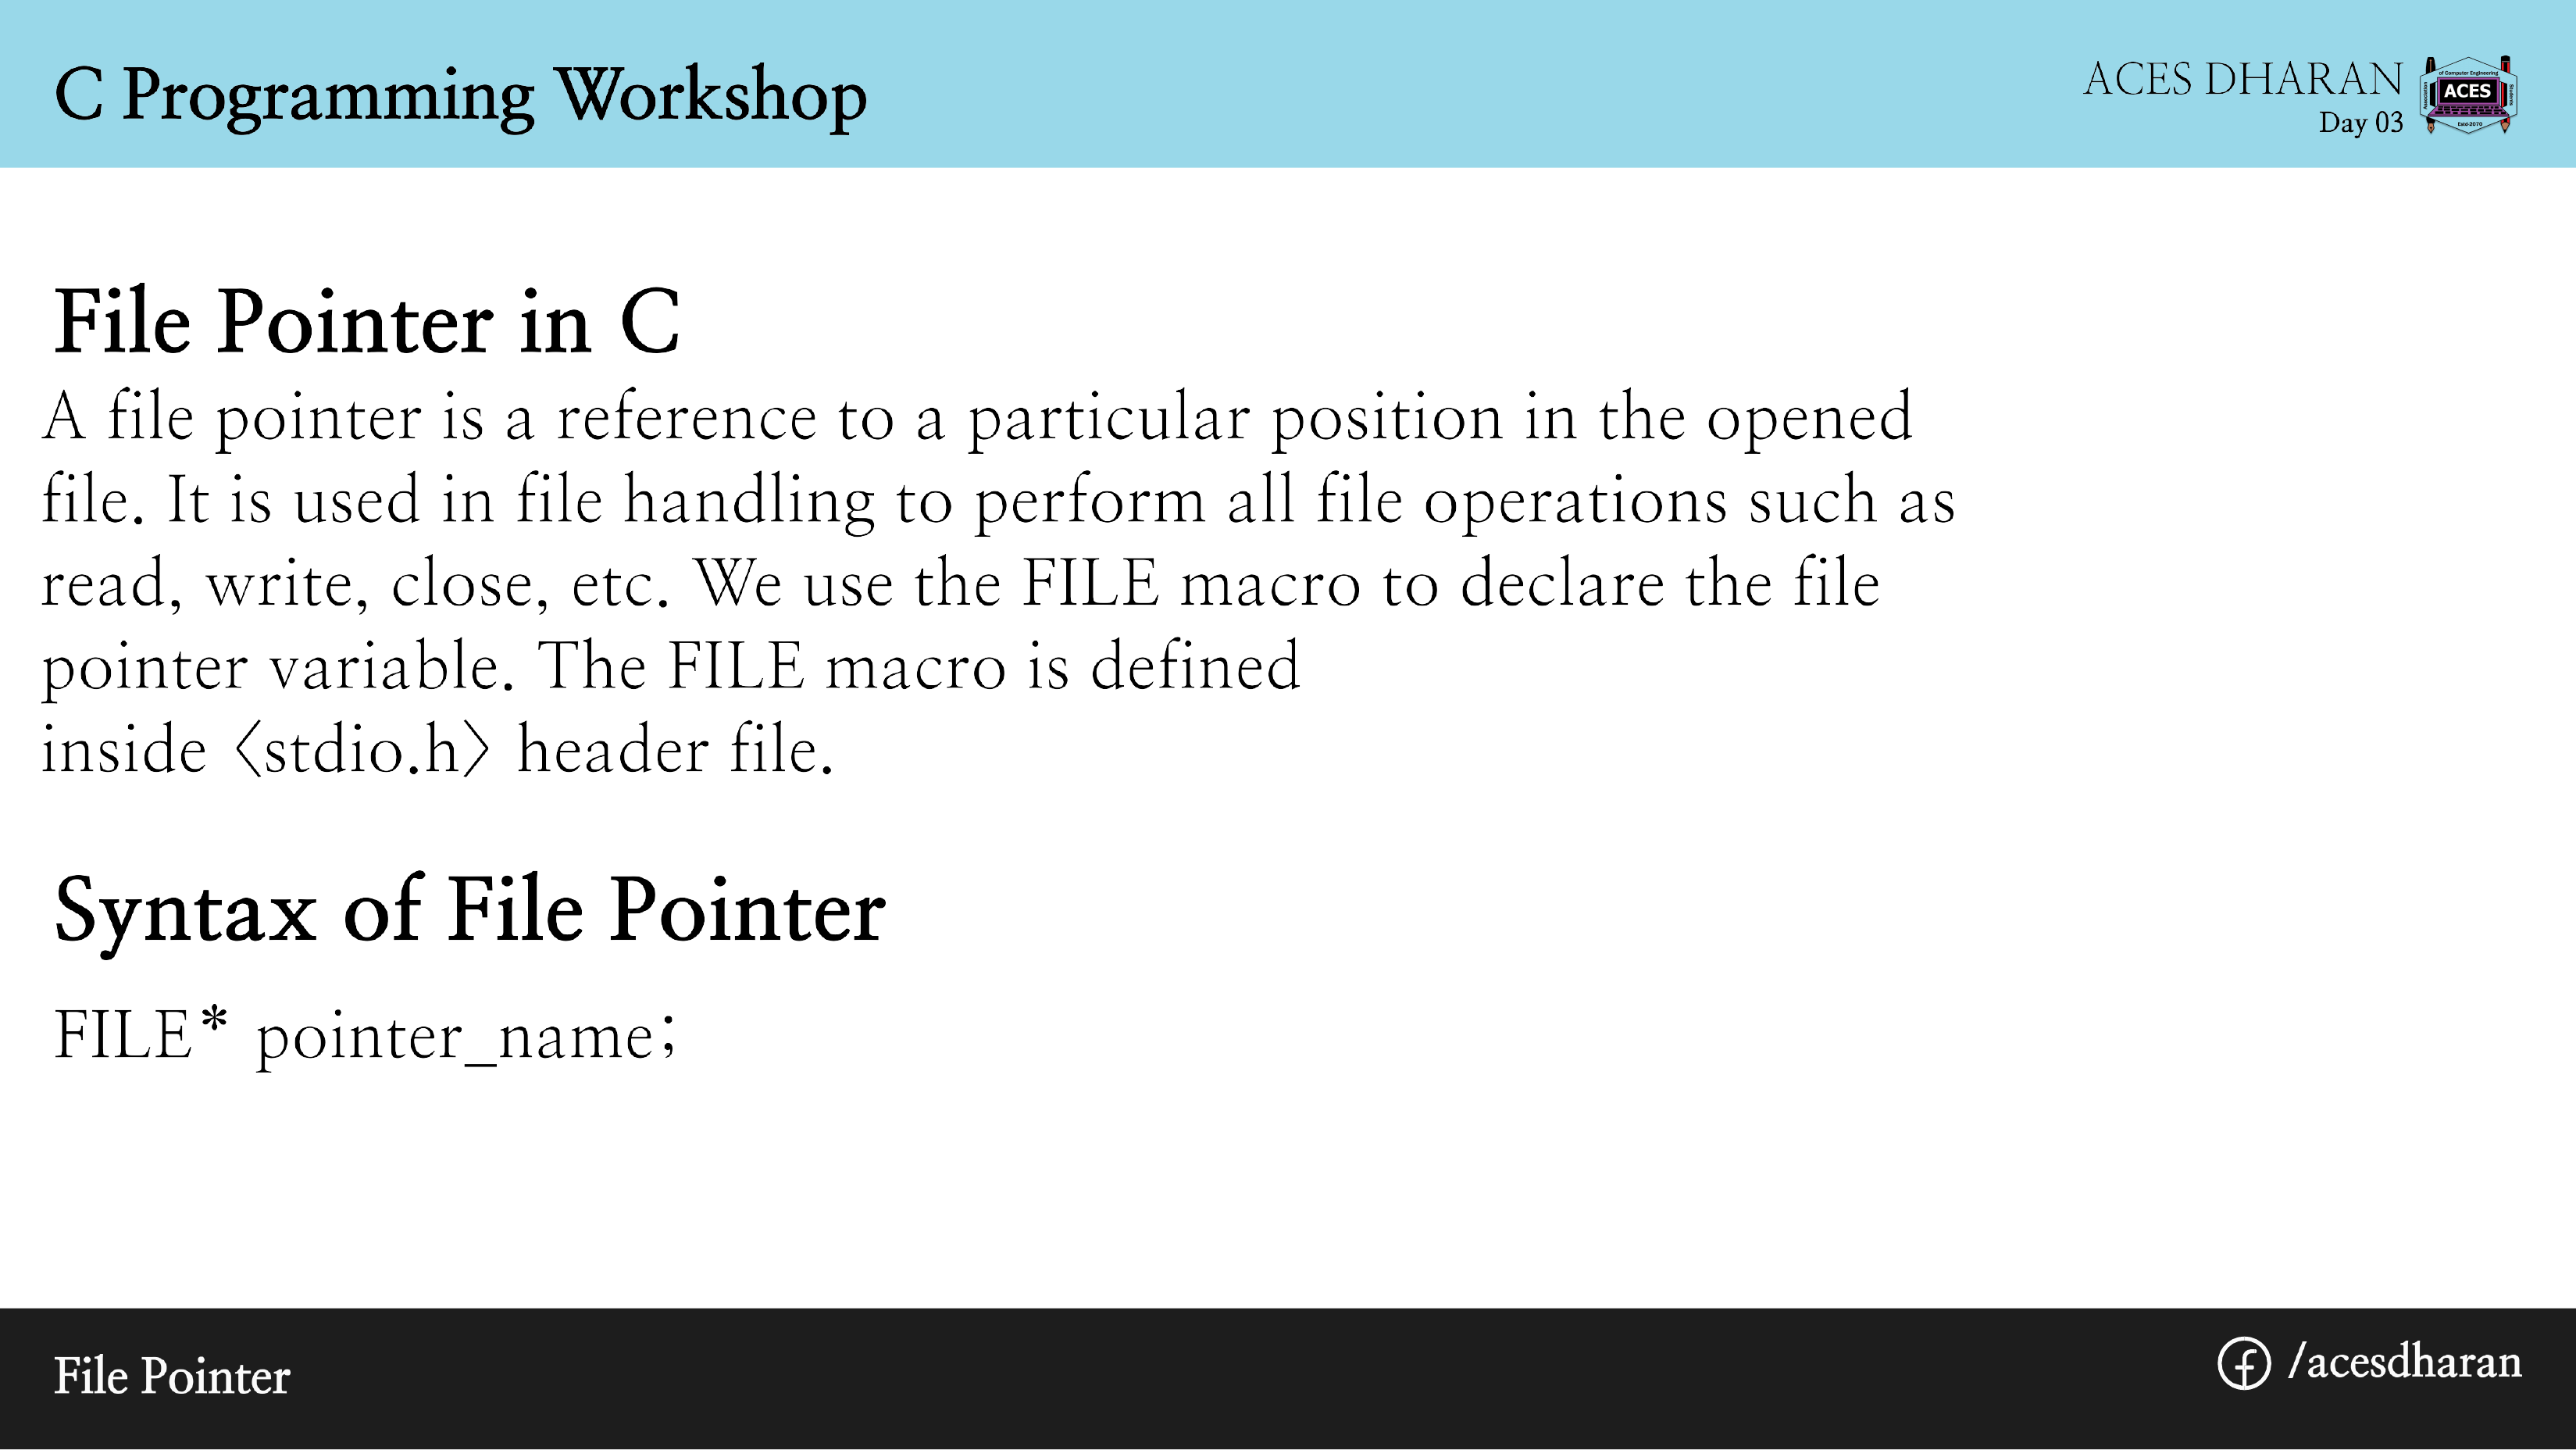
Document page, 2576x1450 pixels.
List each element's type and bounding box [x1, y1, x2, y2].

picture [55, 870, 887, 961]
picture [55, 283, 678, 354]
text_box [0, 1308, 2576, 1450]
picture [55, 1004, 673, 1073]
picture [2320, 111, 2403, 138]
picture [2414, 53, 2524, 141]
picture [56, 62, 866, 135]
picture [41, 387, 1953, 778]
picture [2083, 61, 2403, 95]
